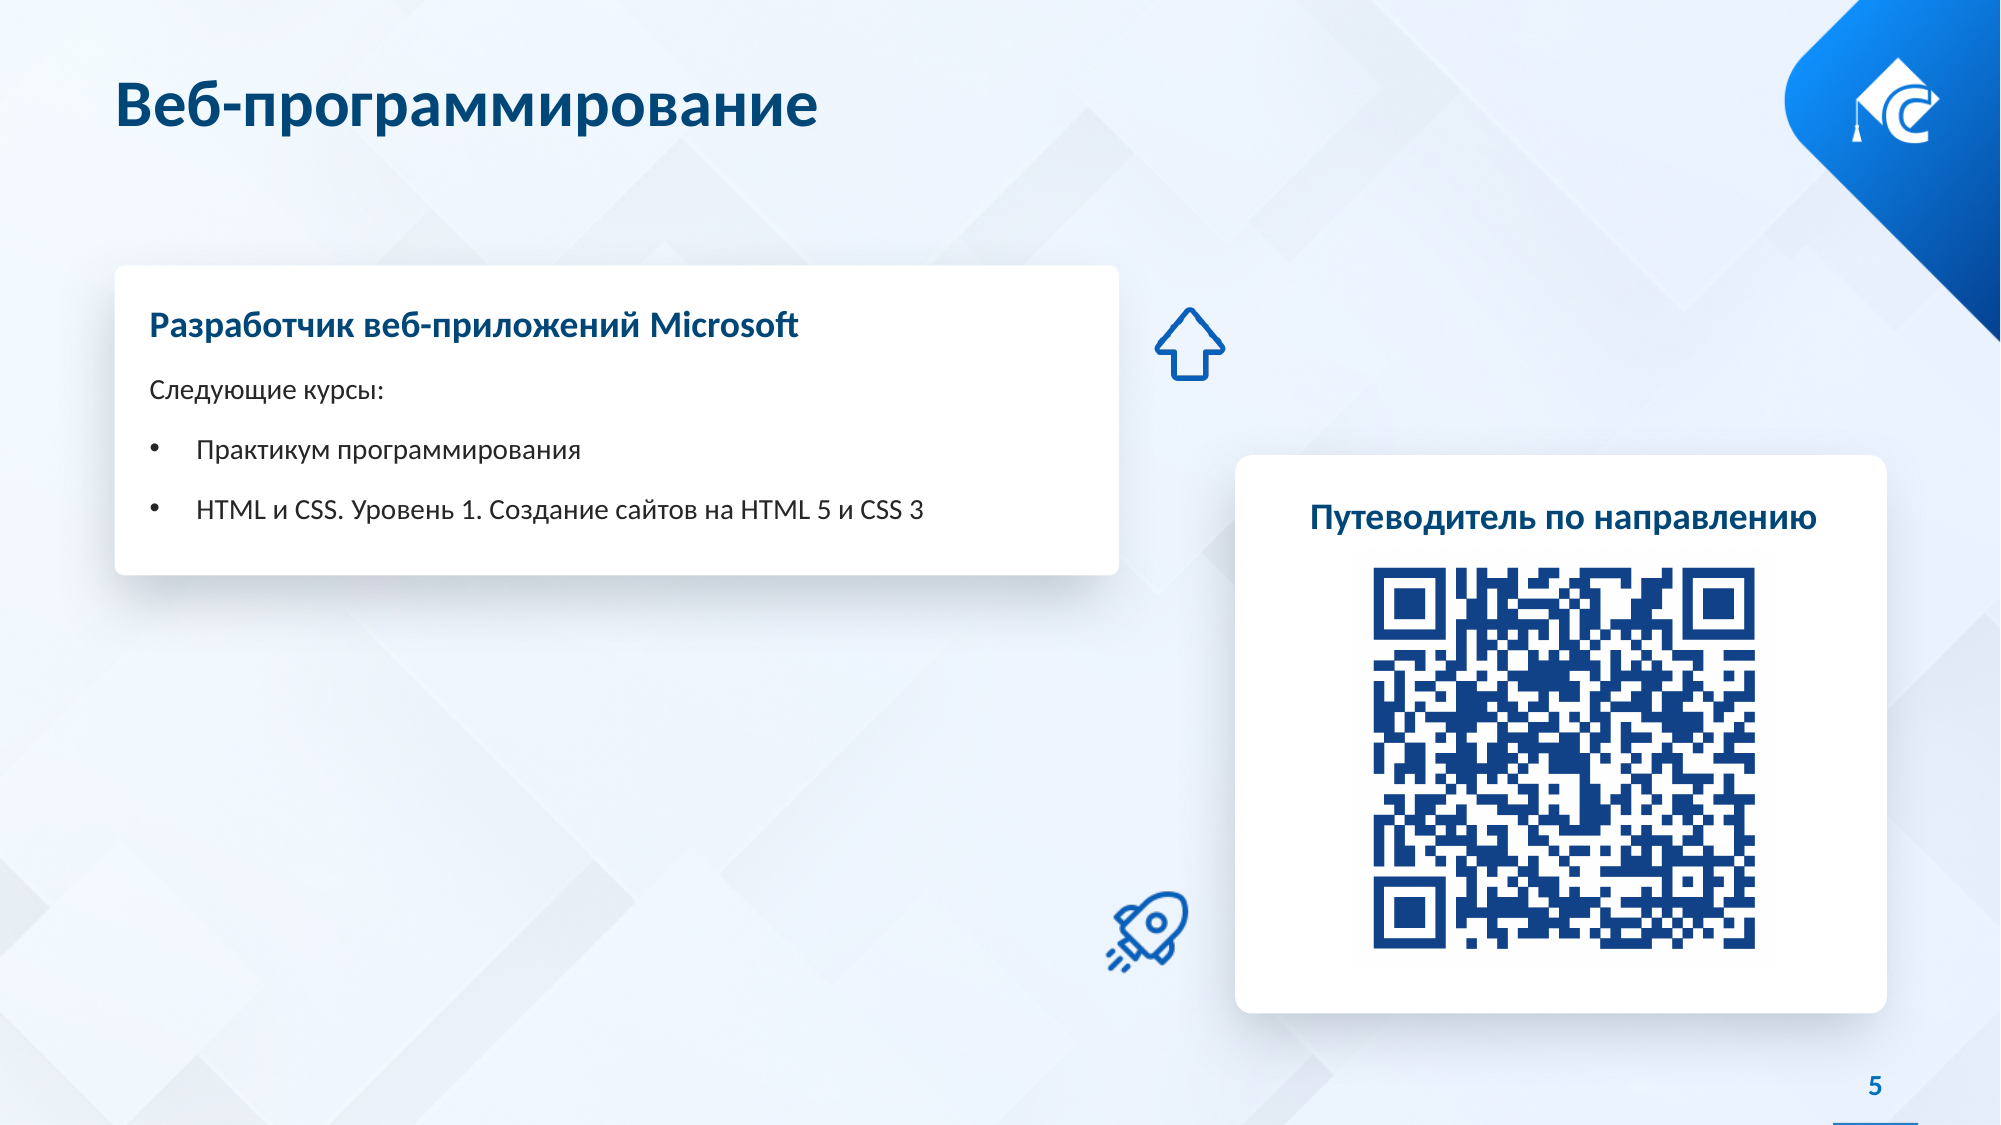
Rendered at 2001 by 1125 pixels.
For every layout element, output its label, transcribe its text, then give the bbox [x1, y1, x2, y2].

text_box Путеводитель по направлению [1277, 491, 1851, 563]
text_box [1235, 455, 1887, 1014]
text_box Разработчик веб-приложений Microsoft Следующие курсы: Практикум программирования HTML и CSS. Уровень 1. Создание сайтов на HTML 5 и СSS 3 [149, 300, 1007, 590]
text_box [114, 265, 1120, 576]
picture [0, 0, 2001, 1125]
text_box Веб-программирование [115, 69, 1652, 166]
